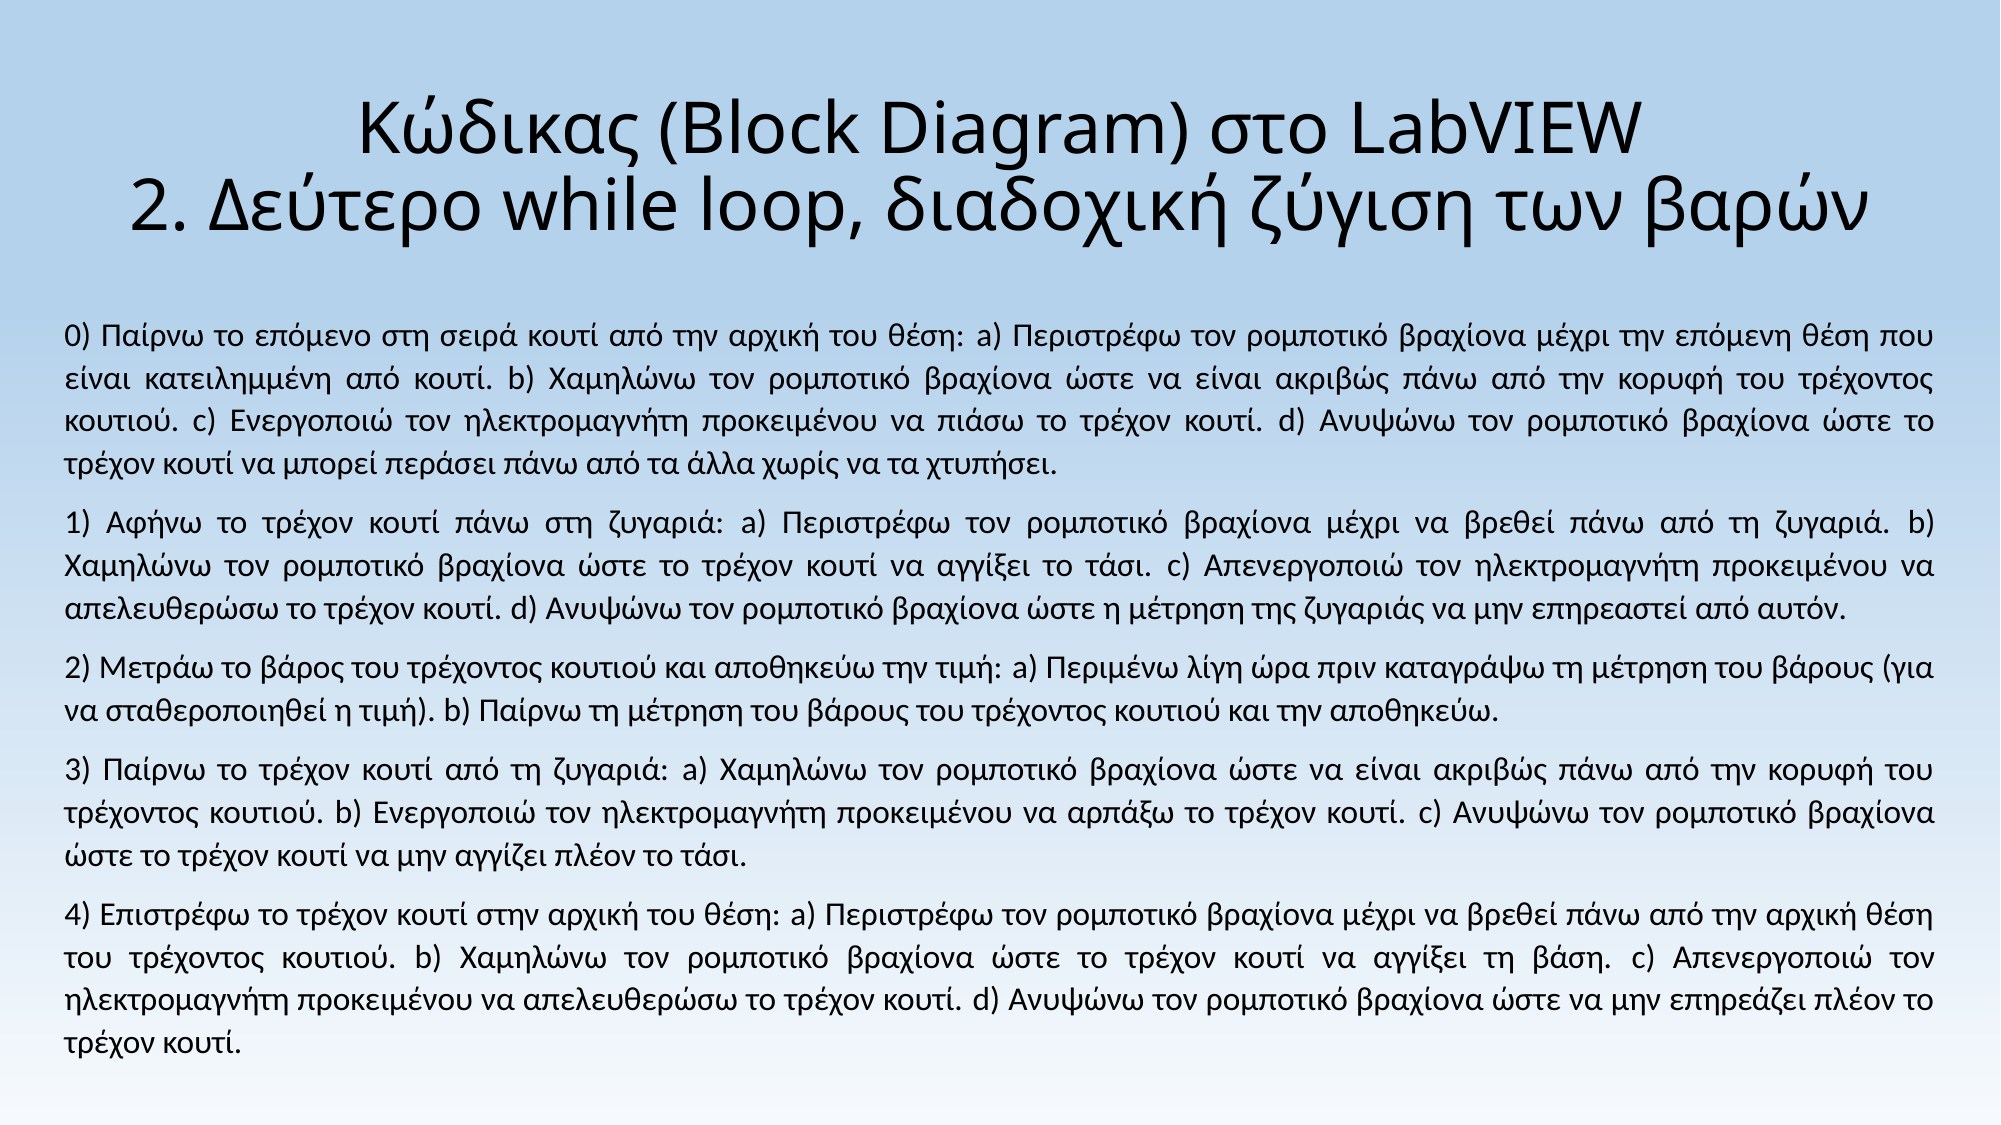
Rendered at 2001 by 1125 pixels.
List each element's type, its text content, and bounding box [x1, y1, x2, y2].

title Κώδικας (Block Diagram) στο LabVIEW 2. Δεύτερο while loop, διαδοχική ζύγιση των βαρών [104, 59, 1896, 278]
text_box 0) Παίρνω το επόμενο στη σειρά κουτί από την αρχική του θέση: a) Περιστρέφω τον ρομποτικό βραχίονα μέχρι την επόμενη θέση που είναι κατειλημμένη από κουτί. b) Χαμηλώνω τον ρομποτικό βραχίονα ώστε να είναι ακριβώς πάνω από την κορυφή του τρέχοντος κουτιού. c) Ενεργοποιώ τον ηλεκτρομαγνήτη προκειμένου να πιάσω το τρέχον κουτί. d) Ανυψώνω τον ρομποτικό βραχίονα ώστε το τρέχον κουτί να μπορεί περάσει πάνω από τα άλλα χωρίς να τα χτυπήσει. 1) Αφήνω το τρέχον κουτί πάνω στη ζυγαριά: a) Περιστρέφω τον ρομποτικό βραχίονα μέχρι να βρεθεί πάνω από τη ζυγαριά. b) Χαμηλώνω τον ρομποτικό βραχίονα ώστε το τρέχον κουτί να αγγίξει το τάσι. c) Απενεργοποιώ τον ηλεκτρομαγνήτη προκειμένου να απελευθερώσω το τρέχον κουτί. d) Ανυψώνω τον ρομποτικό βραχίονα ώστε η μέτρηση της ζυγαριάς να μην επηρεαστεί από αυτόν. 2) Μετράω το βάρος του τρέχοντος κουτιού και αποθηκεύω την τιμή: a) Περιμένω λίγη ώρα πριν καταγράψω τη μέτρηση του βάρους (για να σταθεροποιηθεί η τιμή). b) Παίρνω τη μέτρηση του βάρους του τρέχοντος κουτιού και την αποθηκεύω. 3) Παίρνω το τρέχον κουτί από τη ζυγαριά: a) Χαμηλώνω τον ρομποτικό βραχίονα ώστε να είναι ακριβώς πάνω από την κορυφή του τρέχοντος κουτιού. b) Ενεργοποιώ τον ηλεκτρομαγνήτη προκειμένου να αρπάξω το τρέχον κουτί. c) Ανυψώνω τον ρομποτικό βραχίονα ώστε το τρέχον κουτί να μην αγγίζει πλέον το τάσι. 4) Επιστρέφω το τρέχον κουτί στην αρχική του θέση: a) Περιστρέφω τον ρομποτικό βραχίονα μέχρι να βρεθεί πάνω από την αρχική θέση του τρέχοντος κουτιού. b) Χαμηλώνω τον ρομποτικό βραχίονα ώστε το τρέχον κουτί να αγγίξει τη βάση. c) Απενεργοποιώ τον ηλεκτρομαγνήτη προκειμένου να απελευθερώσω το τρέχον κουτί. d) Ανυψώνω τον ρομποτικό βραχίονα ώστε να μην επηρεάζει πλέον το τρέχον κουτί. [49, 303, 1951, 1068]
